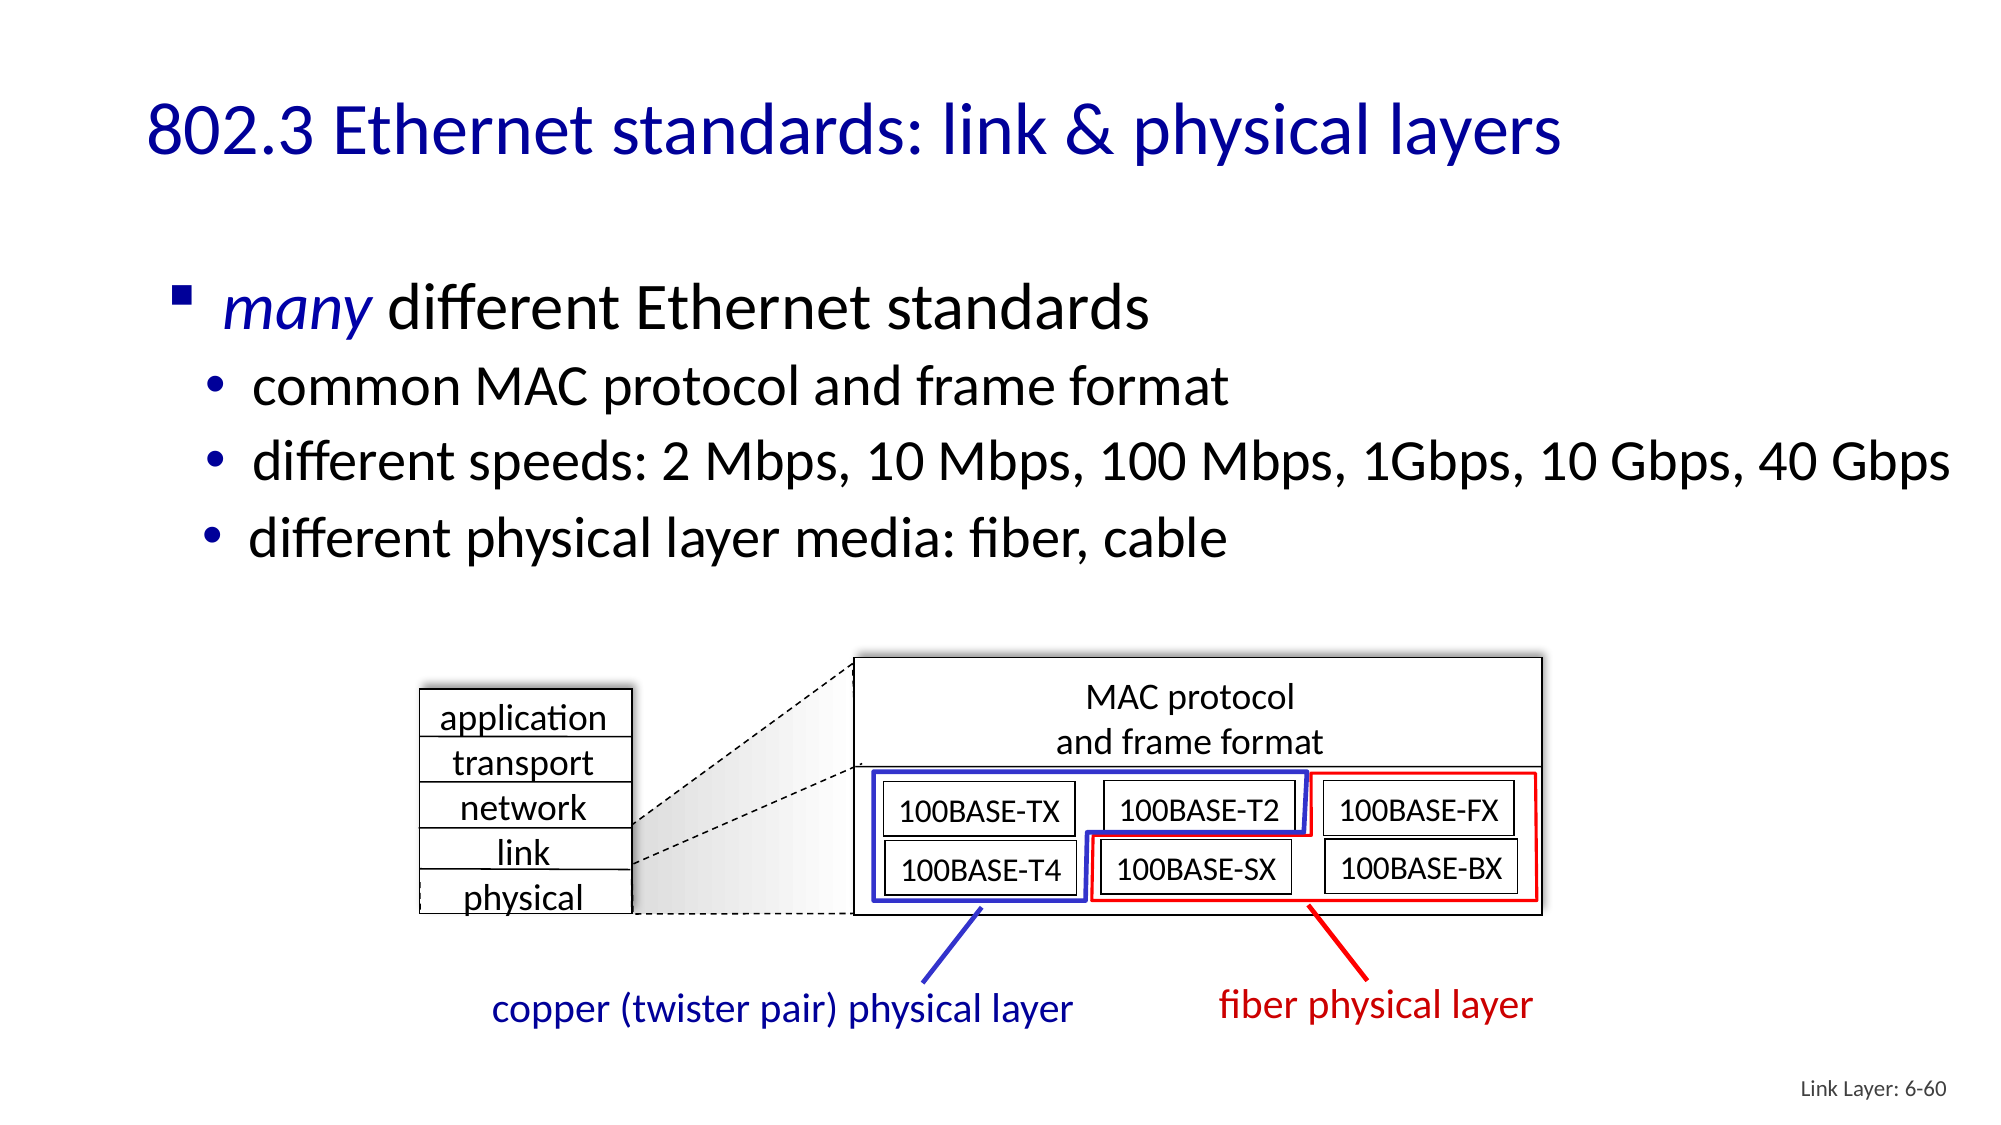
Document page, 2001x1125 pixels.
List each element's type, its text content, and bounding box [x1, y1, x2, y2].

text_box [476, 771, 1307, 1039]
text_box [418, 685, 632, 928]
text_box [853, 657, 1543, 773]
slide_number Link Layer: 6-60 [1512, 1056, 1963, 1117]
text_box MAC protocol and frame format [1041, 664, 1340, 770]
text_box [1307, 773, 1551, 1035]
text_box different physical layer media: fiber, cable [148, 499, 1986, 576]
title 802.3 Ethernet standards: link & physical layers [131, 57, 1857, 205]
text_box many different Ethernet standards common MAC protocol and frame format different speeds: 2 Mbps, 10 Mbps, 100 Mbps, 1Gbps, 10 Gbps, 40 Gbps [151, 264, 1989, 526]
text_box [705, 664, 851, 771]
